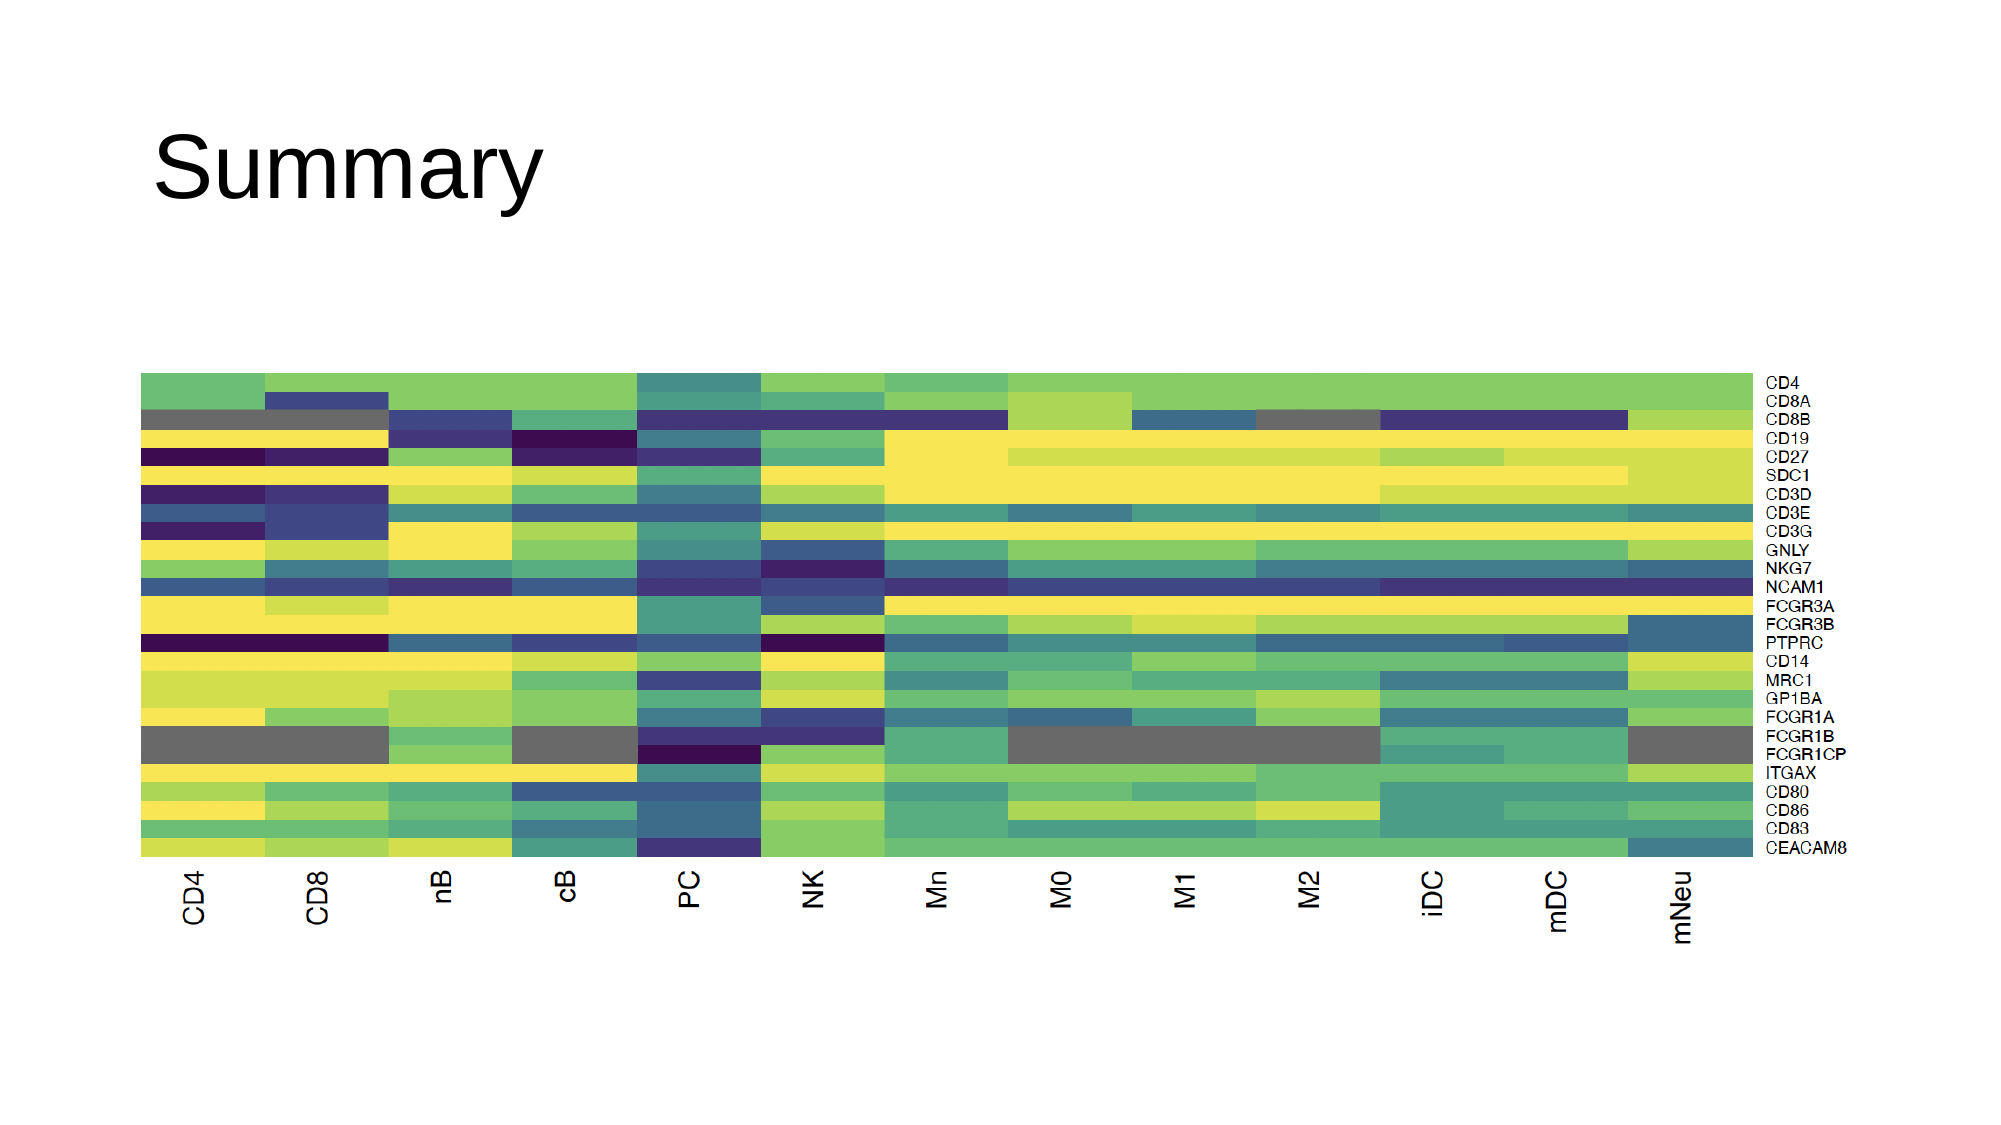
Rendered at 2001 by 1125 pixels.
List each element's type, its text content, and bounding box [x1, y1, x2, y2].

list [137, 355, 1863, 957]
title Summary [137, 59, 1863, 278]
